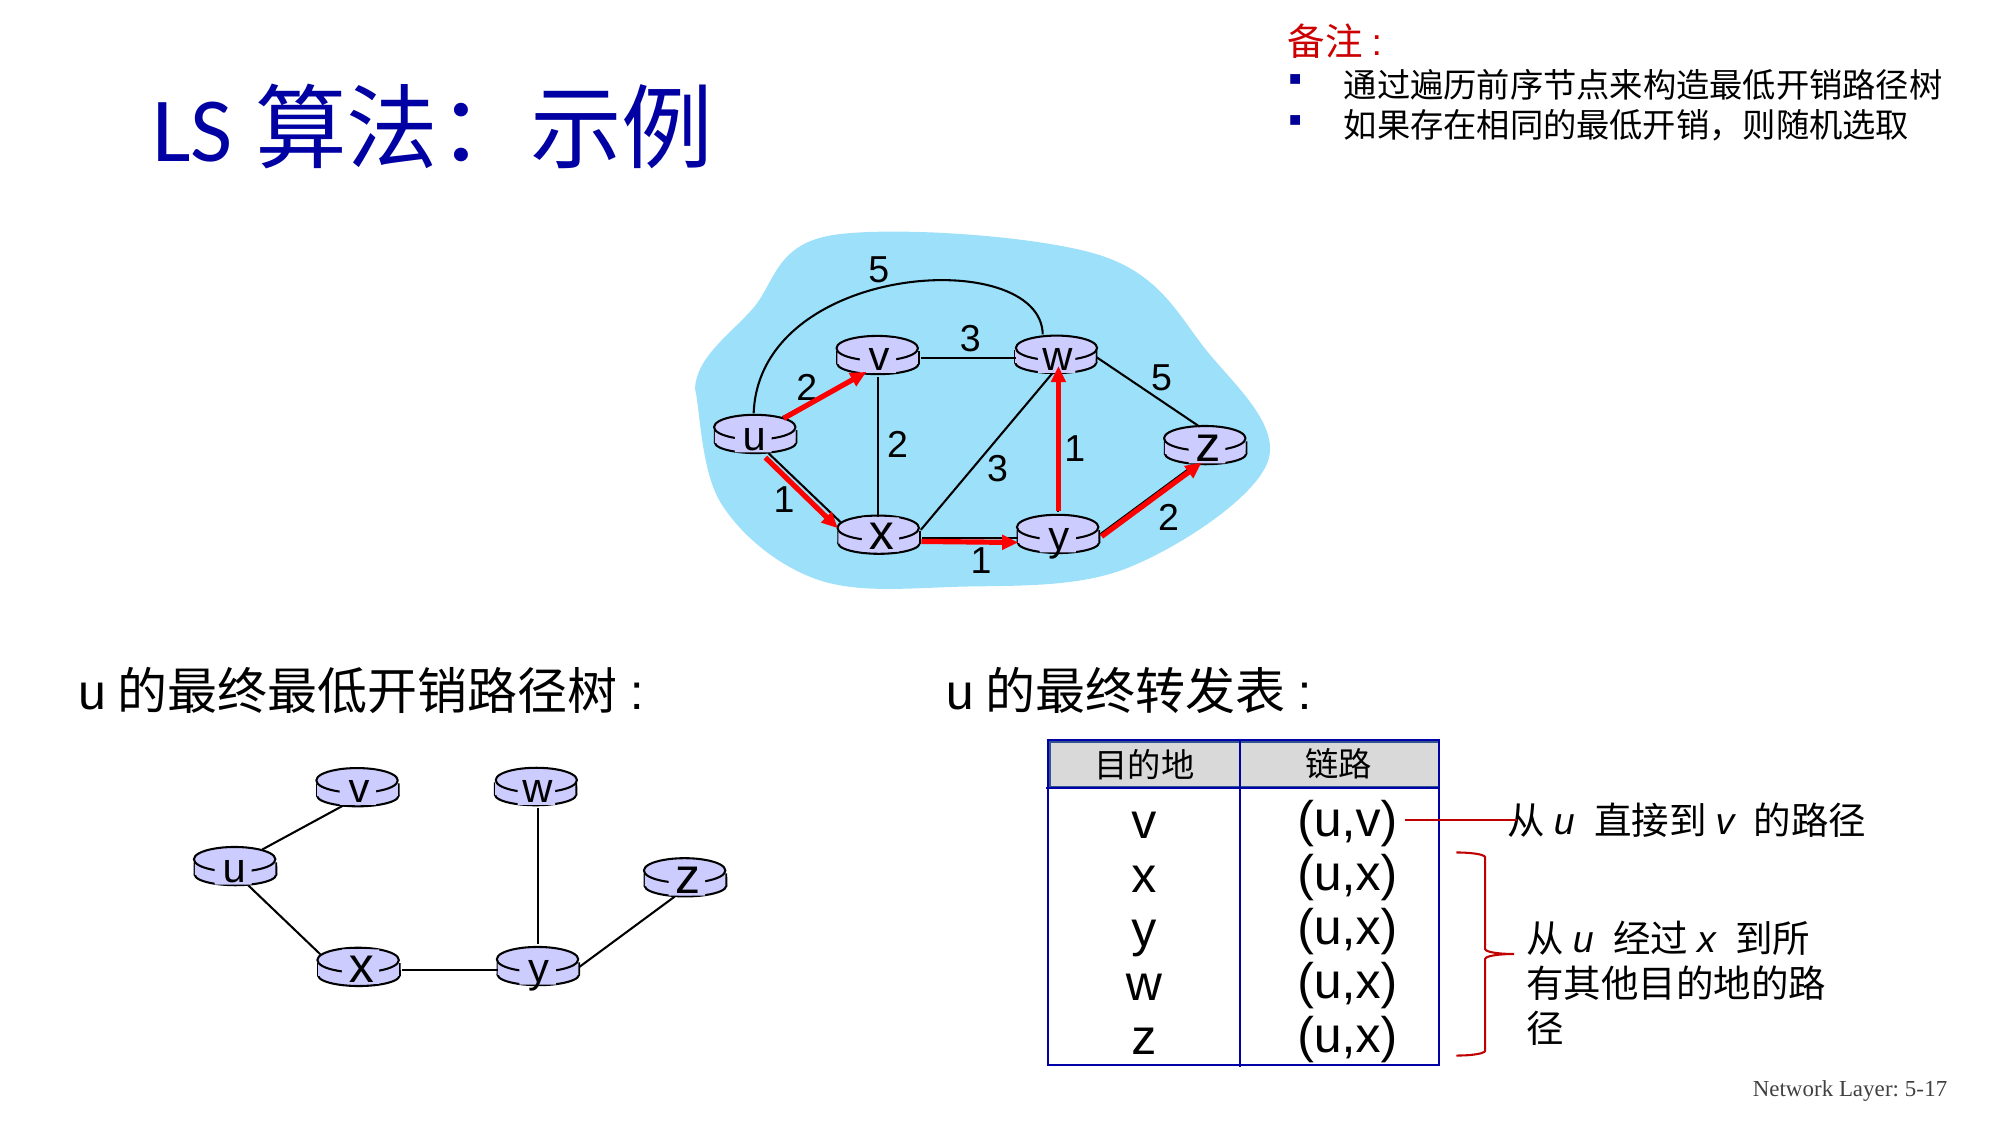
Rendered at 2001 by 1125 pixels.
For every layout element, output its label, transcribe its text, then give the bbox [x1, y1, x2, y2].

title LS算法：示例 [137, 58, 1972, 205]
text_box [940, 651, 1441, 1076]
text_box u的最终最低开销路径树: [63, 652, 659, 727]
slide_number Network Layer: 5-17 [1512, 1056, 1963, 1117]
text_box 备注: 通过遍历前序节点来构造最低开销路径树 如果存在相同的最低开销，则随机选取 [1272, 17, 1972, 192]
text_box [783, 372, 867, 419]
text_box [193, 753, 727, 1000]
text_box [694, 225, 1281, 593]
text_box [1456, 852, 1846, 1056]
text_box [765, 457, 838, 528]
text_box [1404, 789, 1865, 851]
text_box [1101, 462, 1202, 537]
